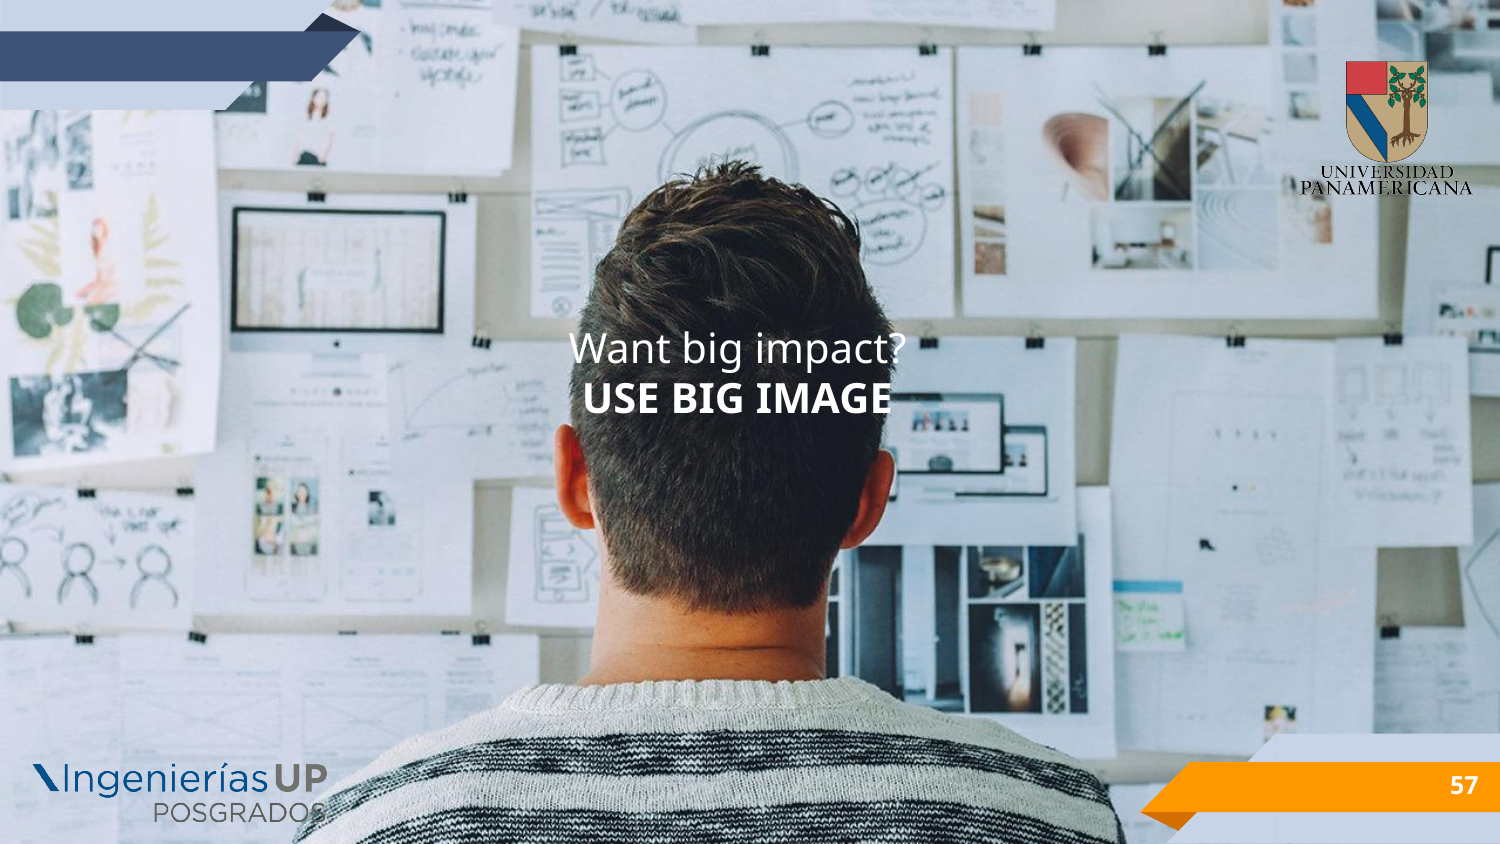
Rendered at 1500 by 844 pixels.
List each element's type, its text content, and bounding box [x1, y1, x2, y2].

title Want big impact? USE BIG IMAGE [347, 258, 1128, 485]
slide_number 57 [1249, 760, 1494, 813]
picture [0, 0, 1500, 844]
